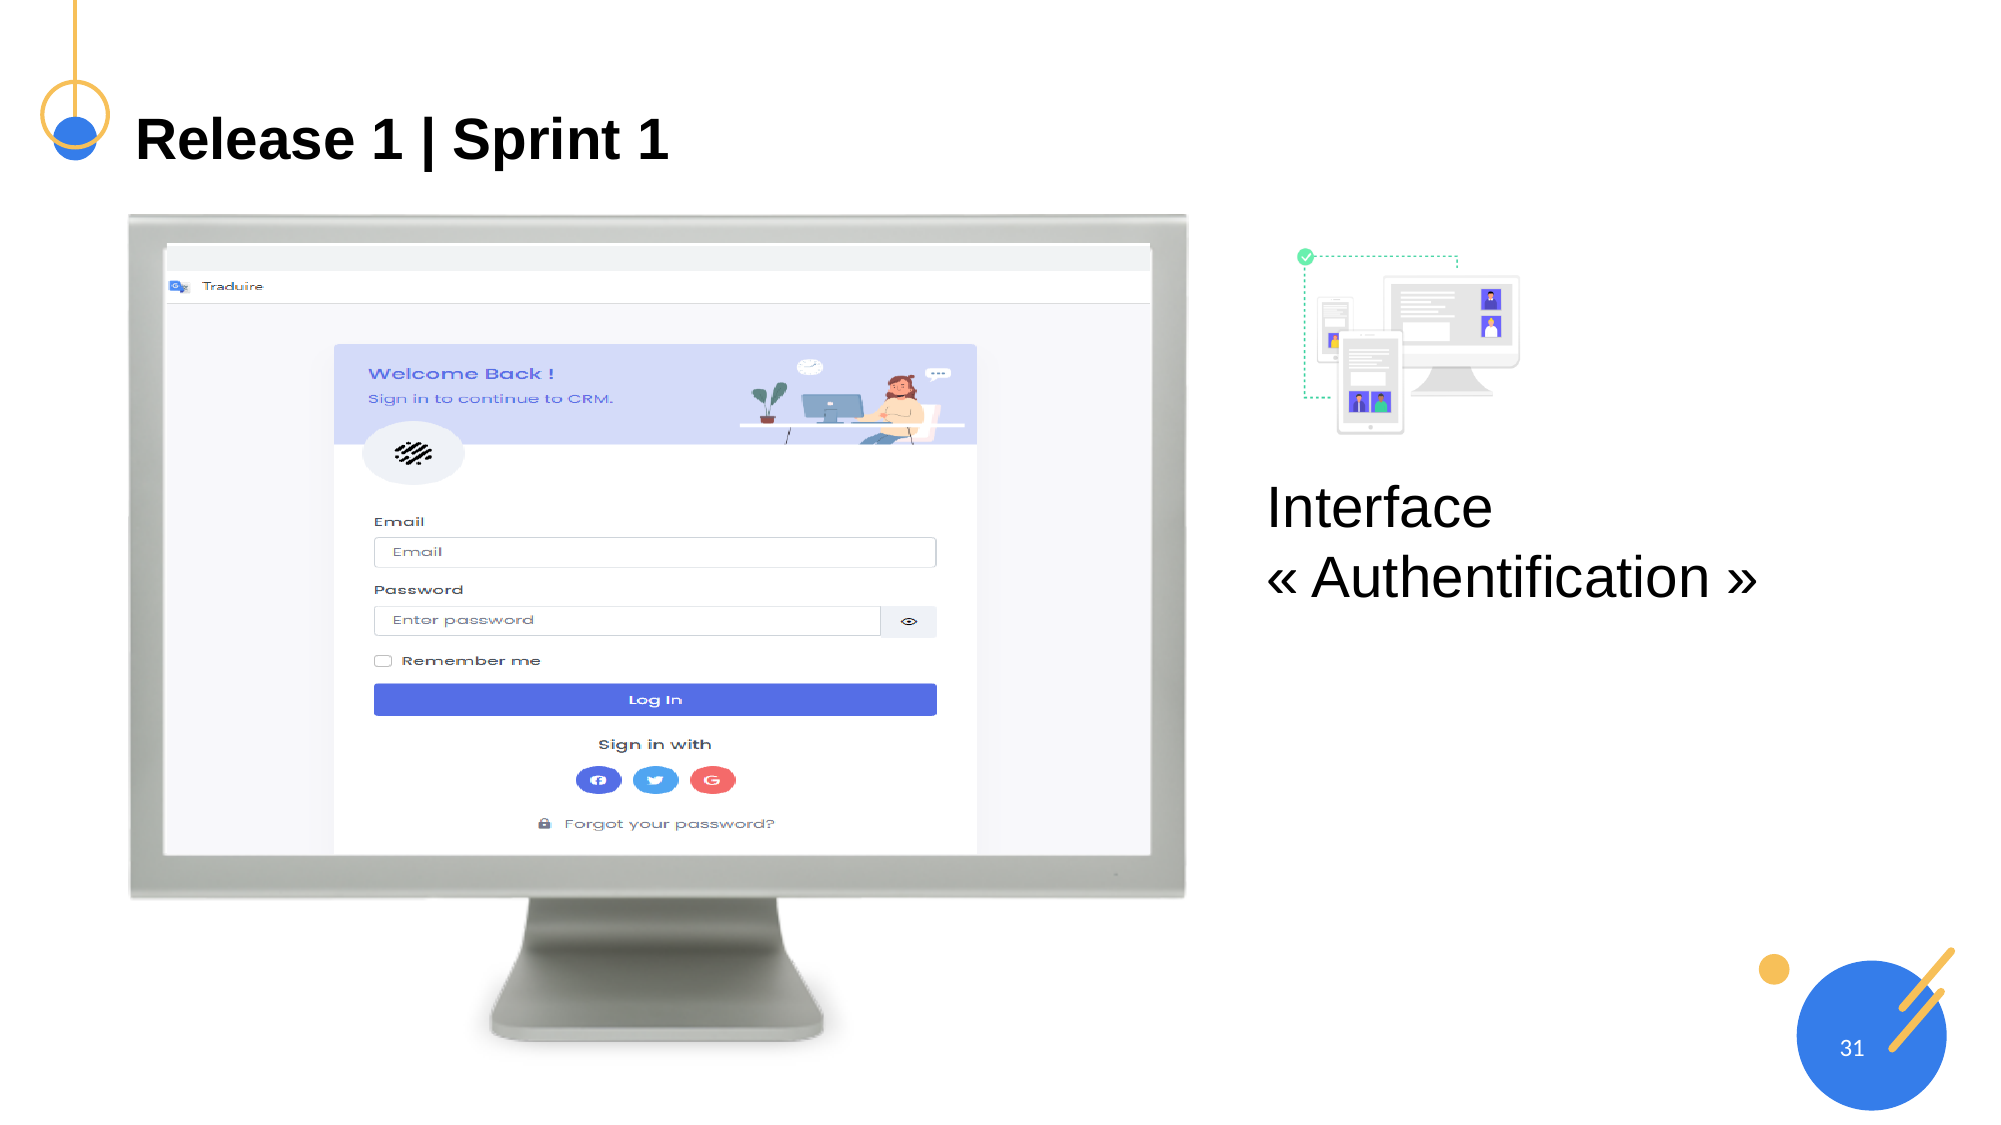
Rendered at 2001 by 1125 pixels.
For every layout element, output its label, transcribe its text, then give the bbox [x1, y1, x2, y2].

slide_number 31 [1430, 1016, 1881, 1077]
picture [127, 214, 1189, 1067]
text_box Interface « Authentification » [1251, 461, 1883, 617]
picture [1266, 228, 1549, 454]
title Release 1 | Sprint 1 [119, 76, 1880, 204]
